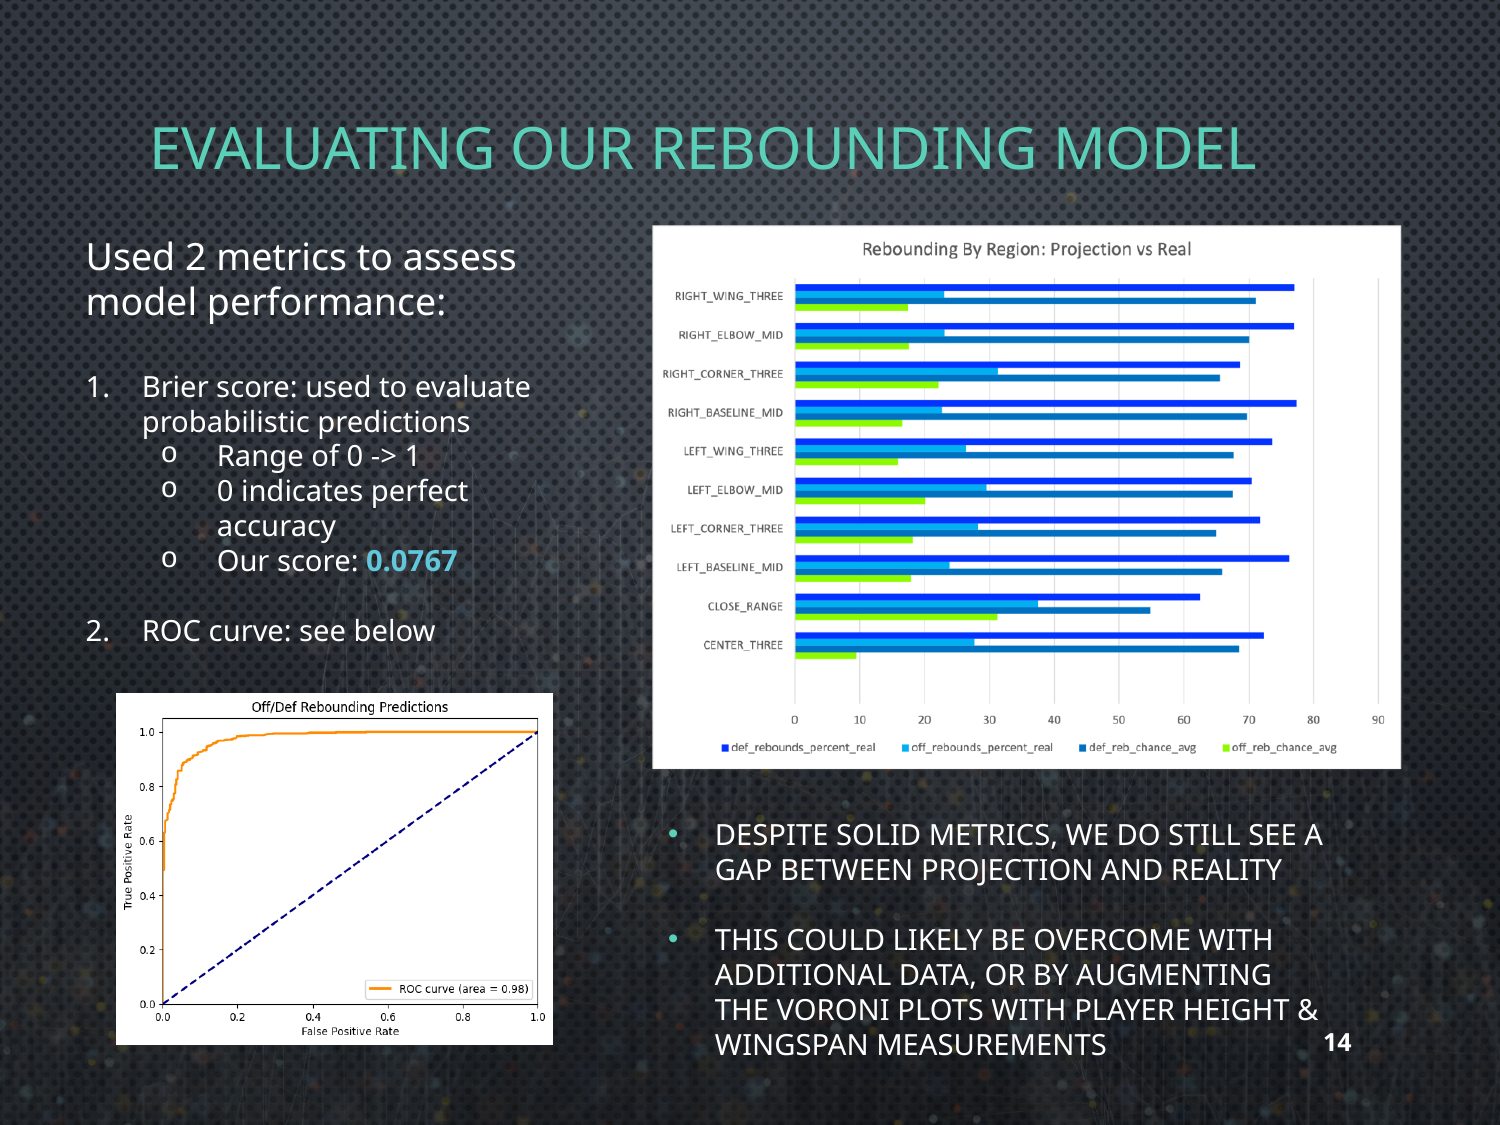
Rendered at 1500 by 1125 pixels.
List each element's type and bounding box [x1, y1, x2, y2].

list [116, 693, 553, 1045]
picture [0, 0, 1500, 1125]
